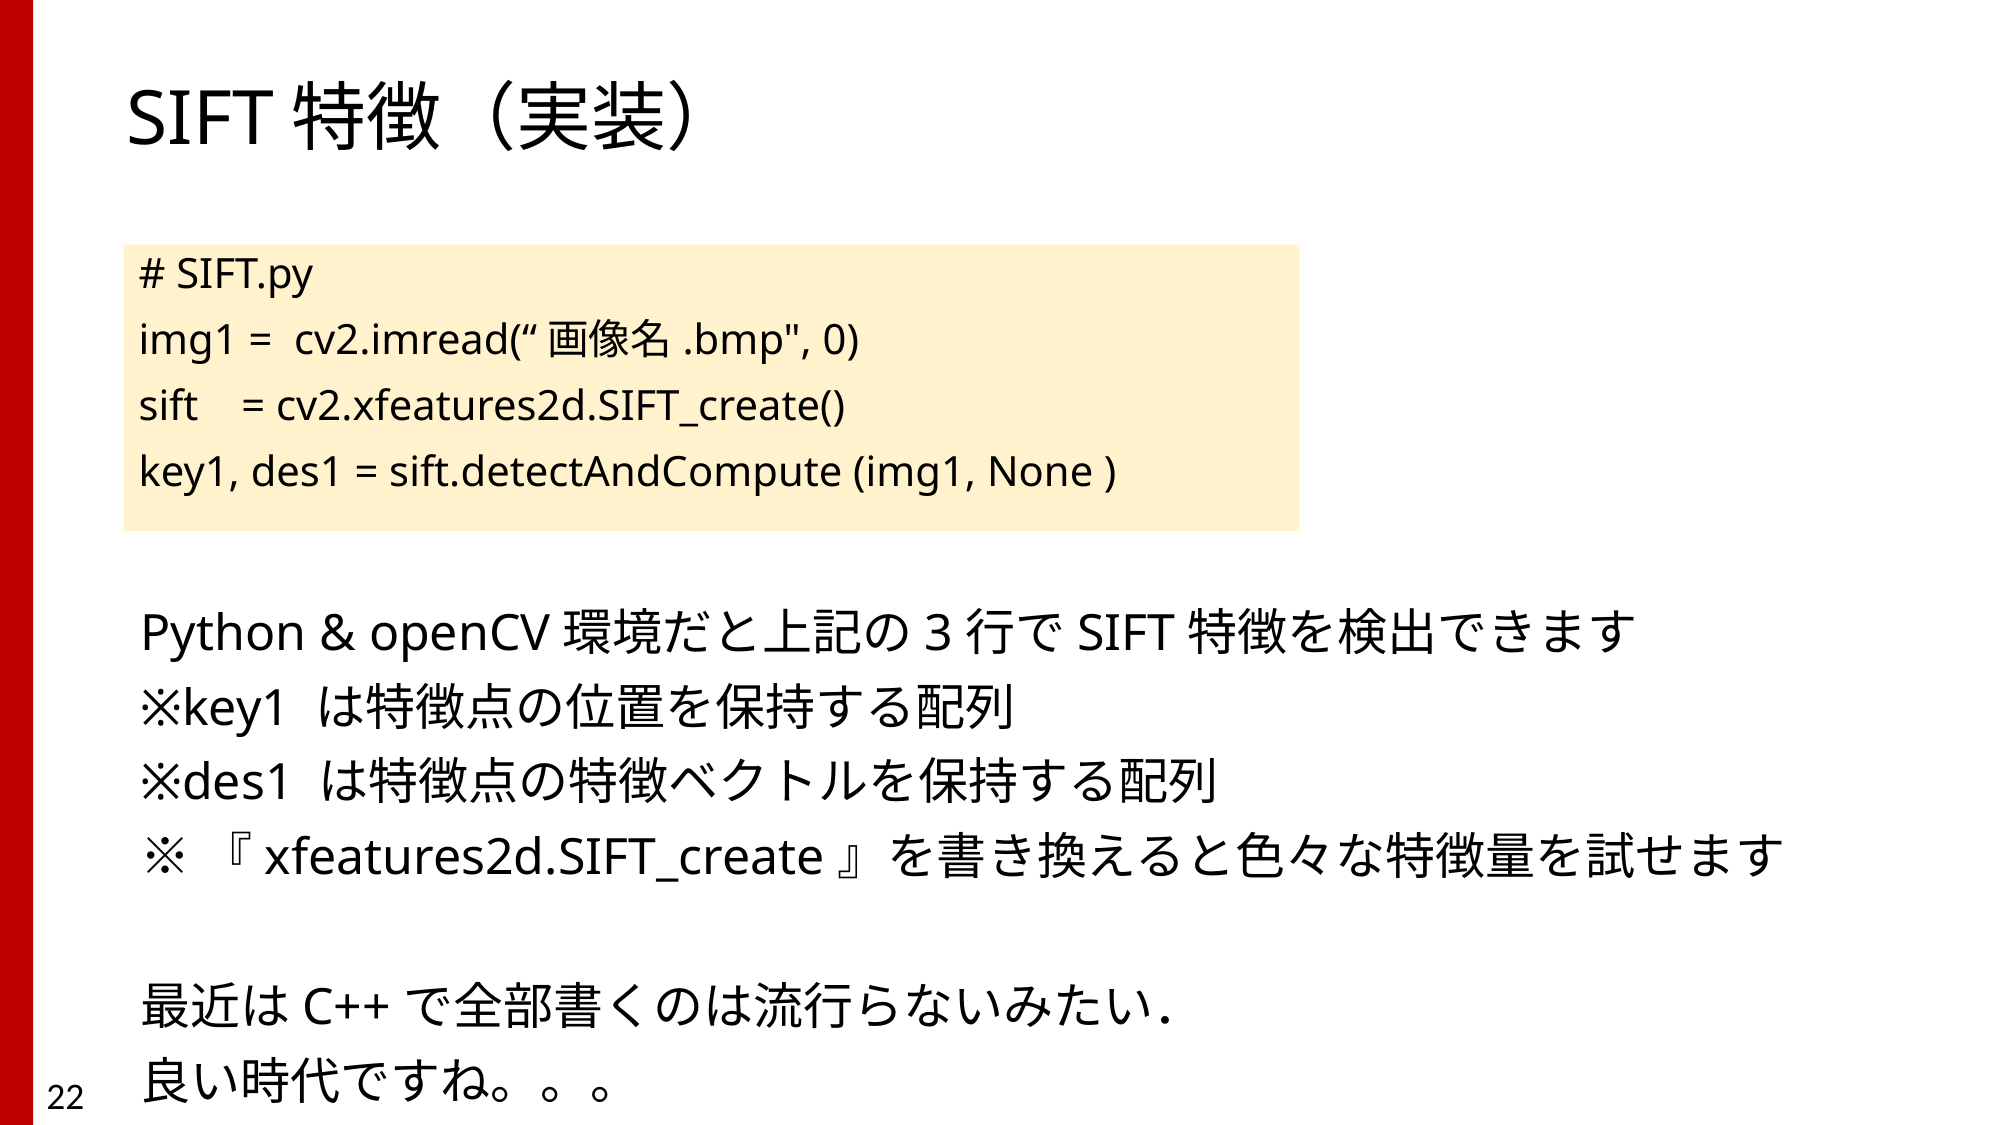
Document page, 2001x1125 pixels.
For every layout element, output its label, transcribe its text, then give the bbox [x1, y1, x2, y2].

slide_number 22 [31, 1064, 482, 1125]
title SIFT特徴（実装） [111, 59, 1875, 181]
list # SIFT.py img1 = cv2.imread(“画像名.bmp", 0) sift = cv2.xfeatures2d.SIFT_create() key1, des1 = sift.detectAndCompute (img1, None ) [123, 244, 1300, 532]
text_box Python & openCV環境だと上記の3行でSIFT特徴を検出できます ※key1 は特徴点の位置を保持する配列 ※des1 は特徴点の特徴ベクトルを保持する配列 ※『xfeatures2d.SIFT_create』を書き換えると色々な特徴量を試せます 最近はC++で全部書くのは流行らないみたい． 良い時代ですね。。。 [125, 599, 1880, 1125]
